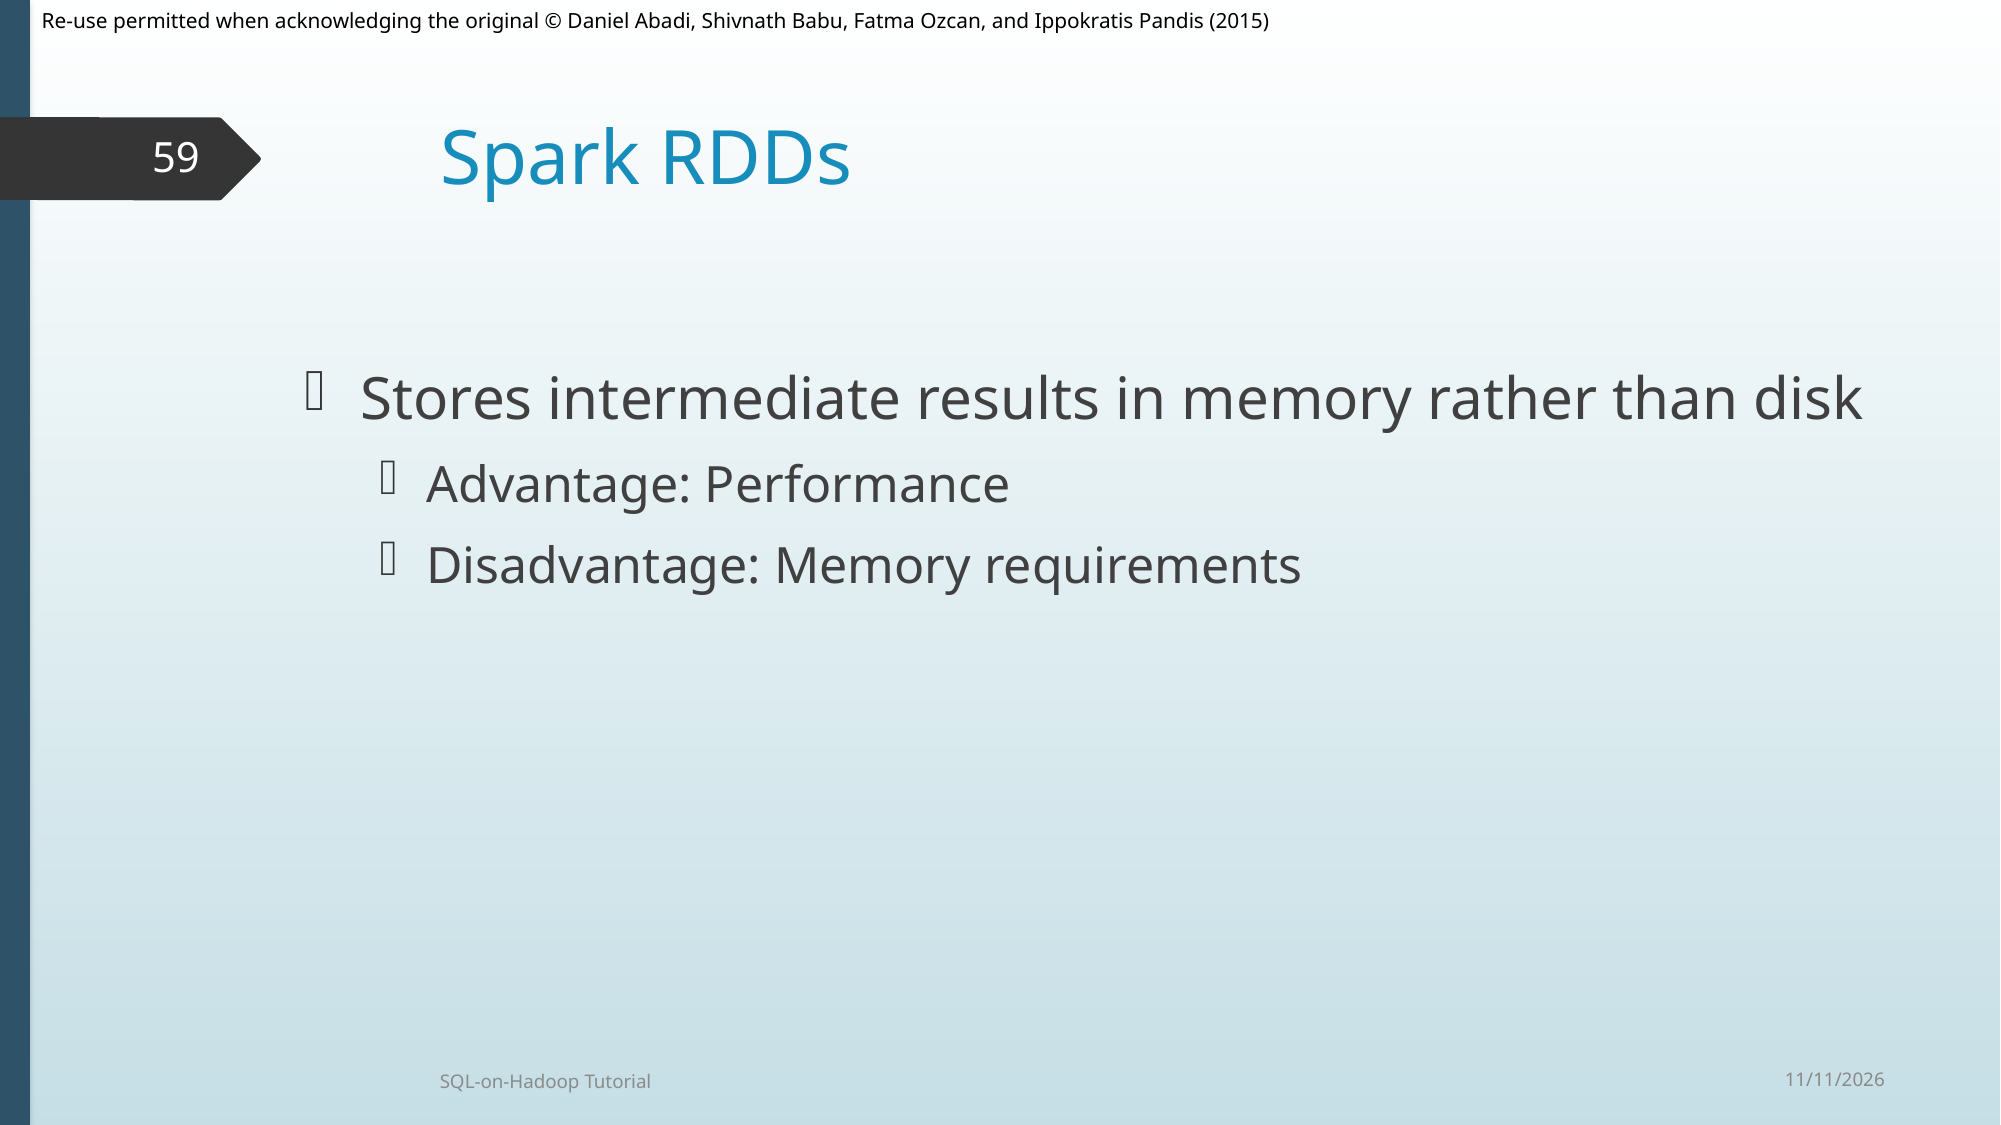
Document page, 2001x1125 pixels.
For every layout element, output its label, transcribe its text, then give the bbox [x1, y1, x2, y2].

slide_number 59 [87, 129, 216, 189]
title Spark RDDs [425, 102, 1888, 313]
list Stores intermediate results in memory rather than disk Advantage: Performance Disadvantage: Memory requirements [289, 353, 1904, 974]
footer SQL-on-Hadoop Tutorial [424, 1051, 1675, 1112]
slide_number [1711, 1050, 1900, 1112]
